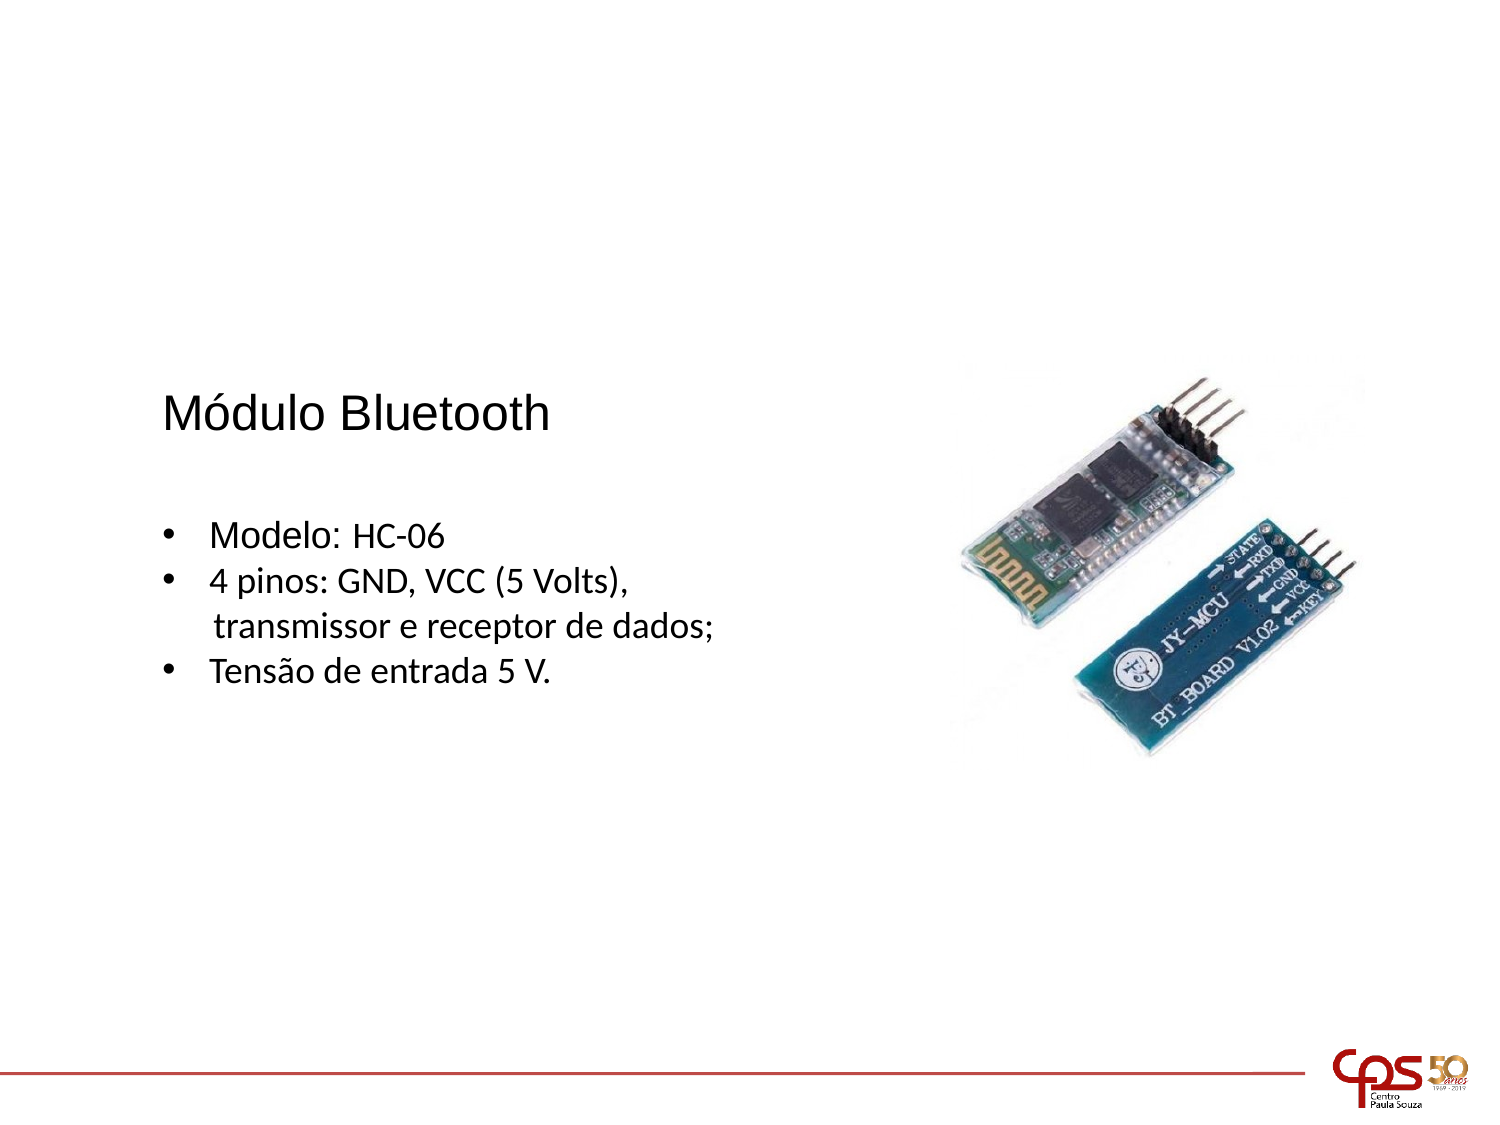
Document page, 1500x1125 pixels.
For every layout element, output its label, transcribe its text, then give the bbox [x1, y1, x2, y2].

picture [1305, 1025, 1483, 1122]
text_box Módulo Bluetooth Modelo: HC-06 4 pinos: GND, VCC (5 Volts), transmissor e receptor de dados; Tensão de entrada 5 V. [147, 373, 928, 1069]
picture [950, 355, 1366, 770]
